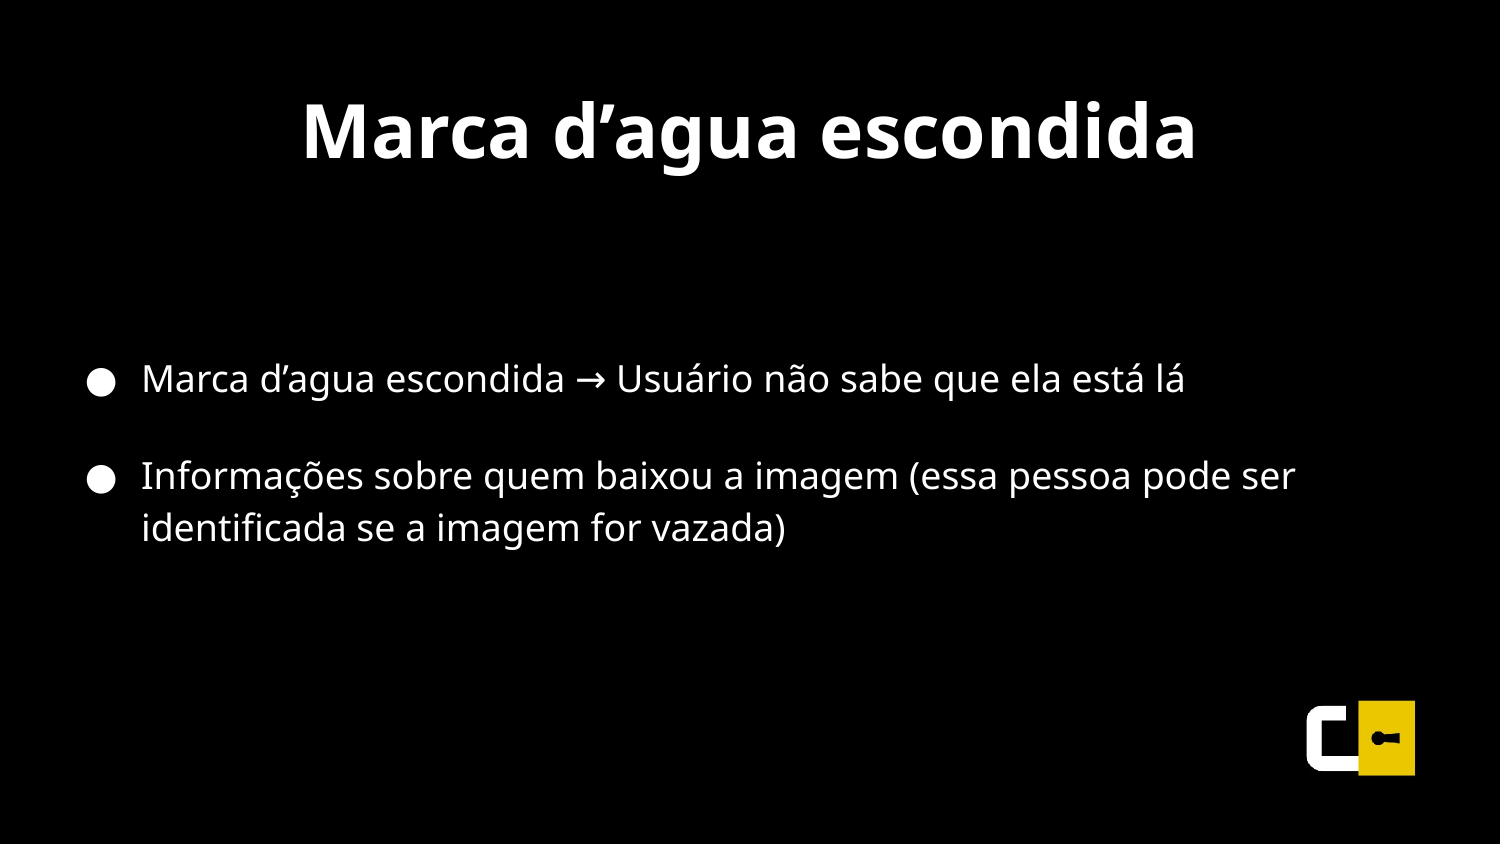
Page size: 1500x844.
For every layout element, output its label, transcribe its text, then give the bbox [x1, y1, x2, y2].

picture [1300, 680, 1419, 780]
title Marca d’agua escondida [51, 68, 1449, 255]
list Marca d’agua escondida → Usuário não sabe que ela está lá Informações sobre quem baixou a imagem (essa pessoa pode ser identificada se a imagem for vazada) [51, 333, 1449, 844]
